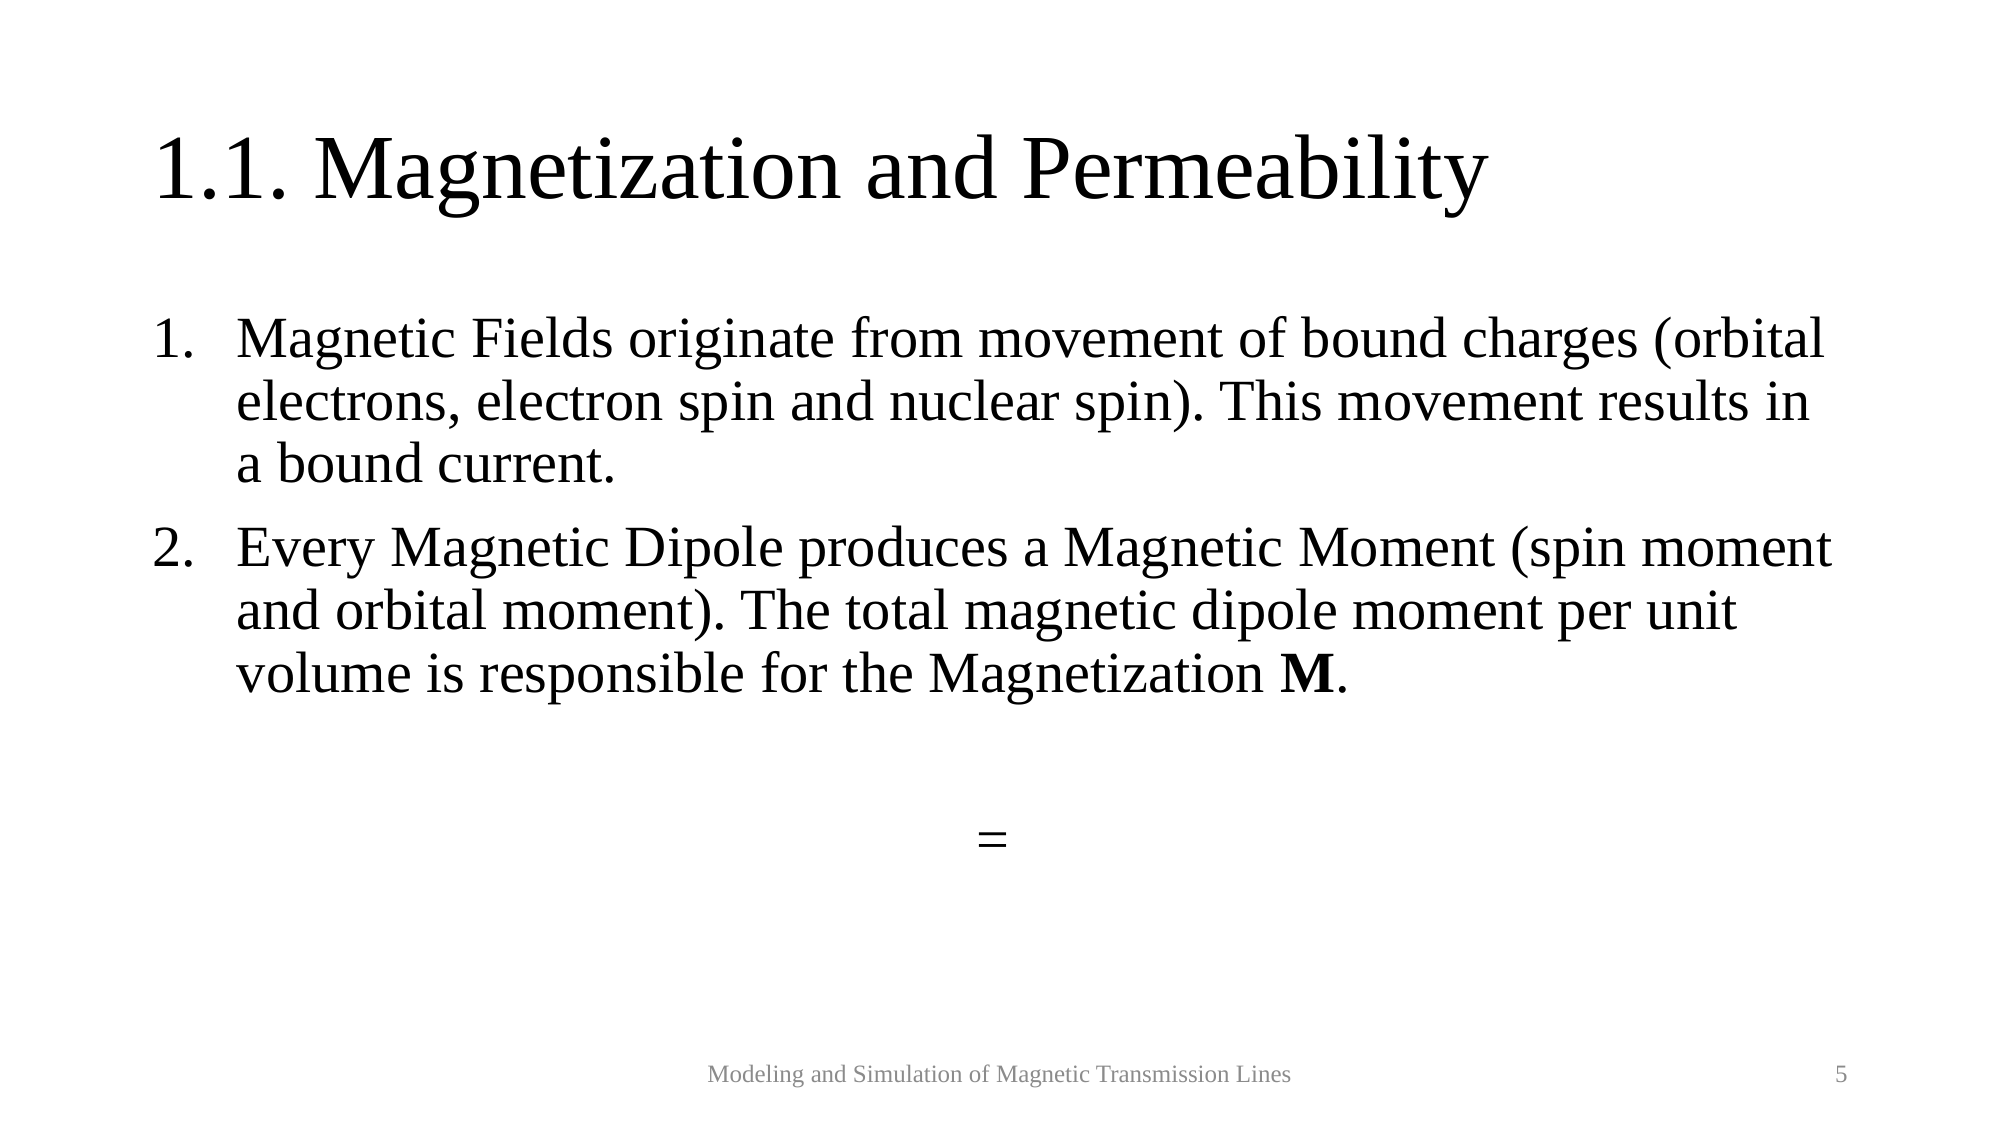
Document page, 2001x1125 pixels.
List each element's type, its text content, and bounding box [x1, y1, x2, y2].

footer Modeling and Simulation of Magnetic Transmission Lines [662, 1042, 1338, 1103]
title 1.1. Magnetization and Permeability [137, 59, 1863, 278]
slide_number 5 [1412, 1042, 1863, 1103]
